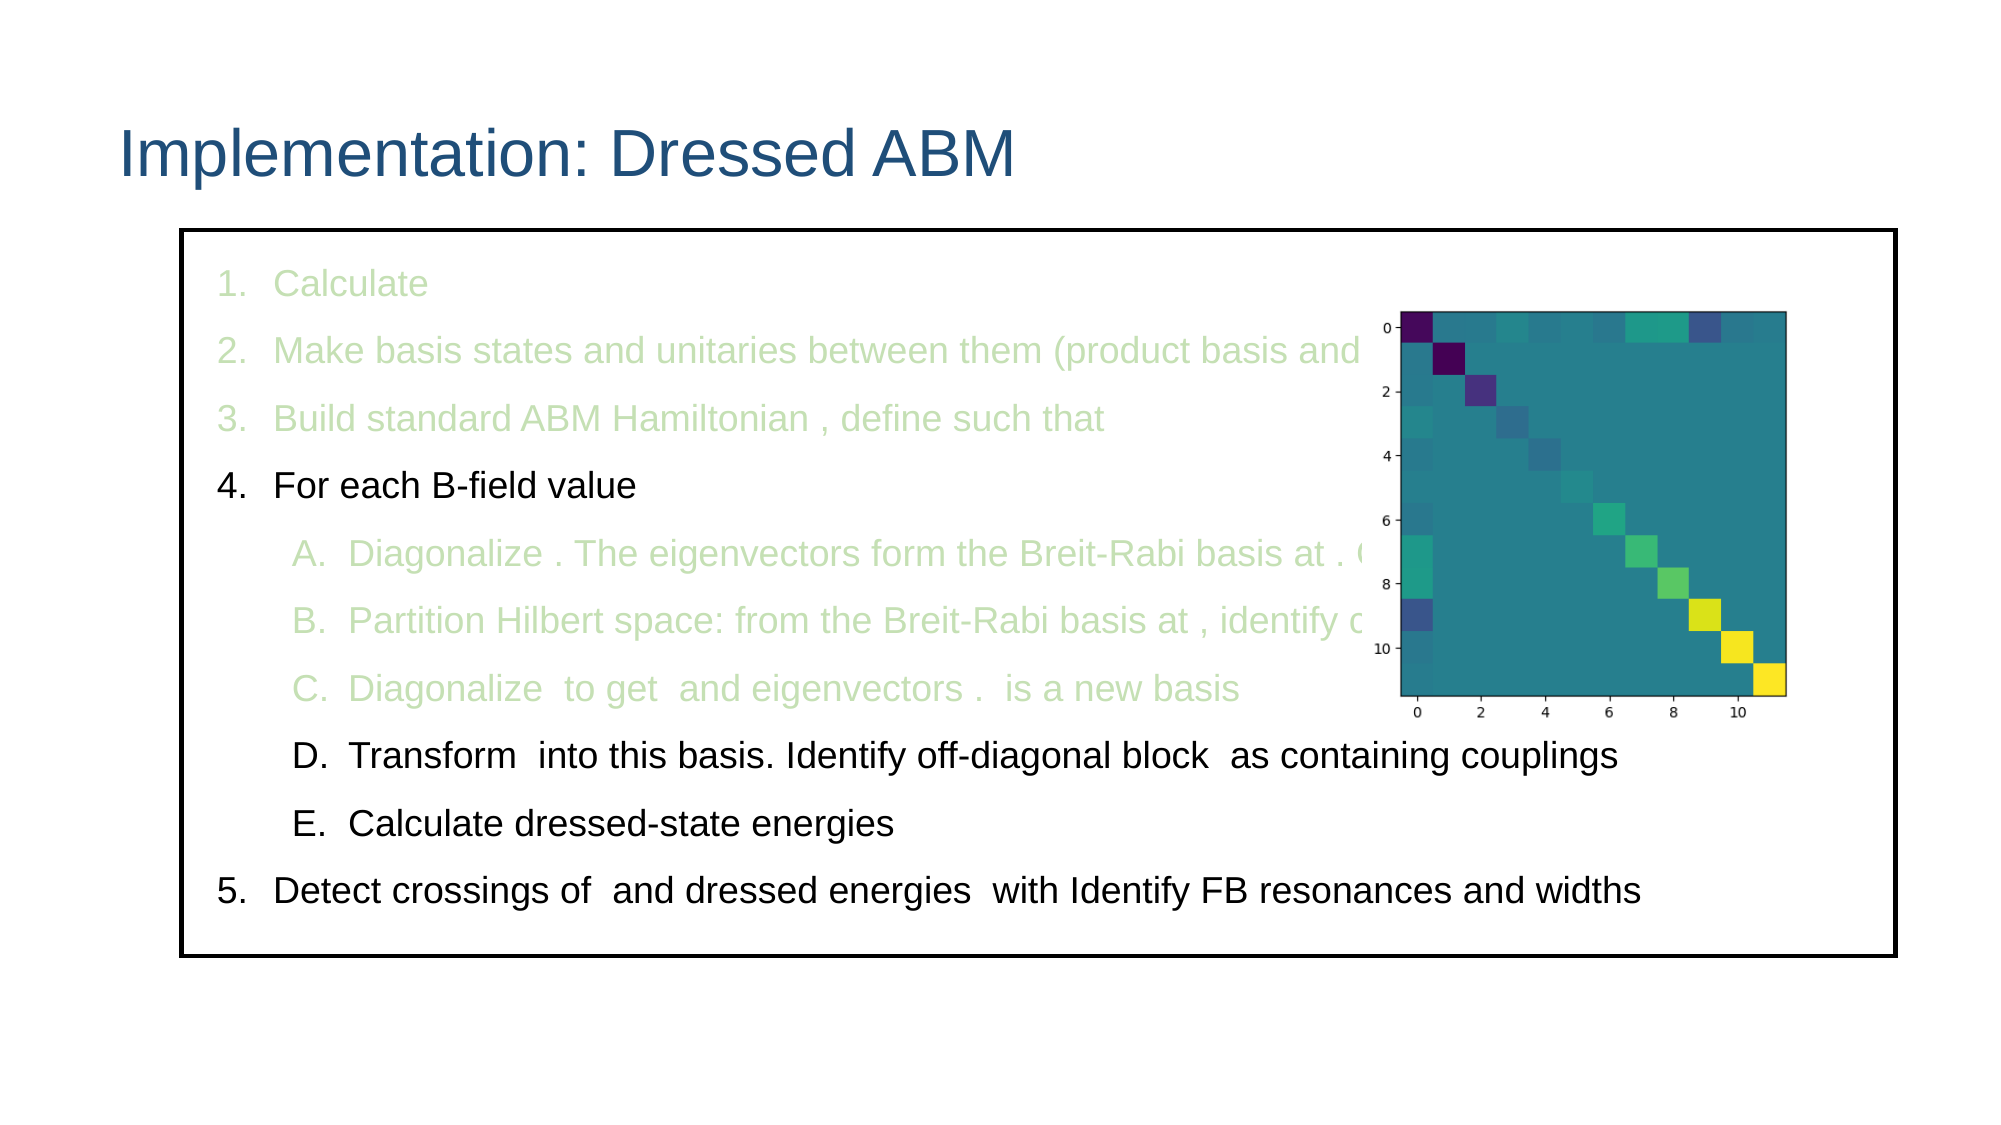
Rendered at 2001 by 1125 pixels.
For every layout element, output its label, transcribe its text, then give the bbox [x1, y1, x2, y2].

text_box [179, 228, 1898, 958]
title Implementation: Dressed ABM [103, 64, 1764, 247]
picture [1362, 301, 1796, 732]
